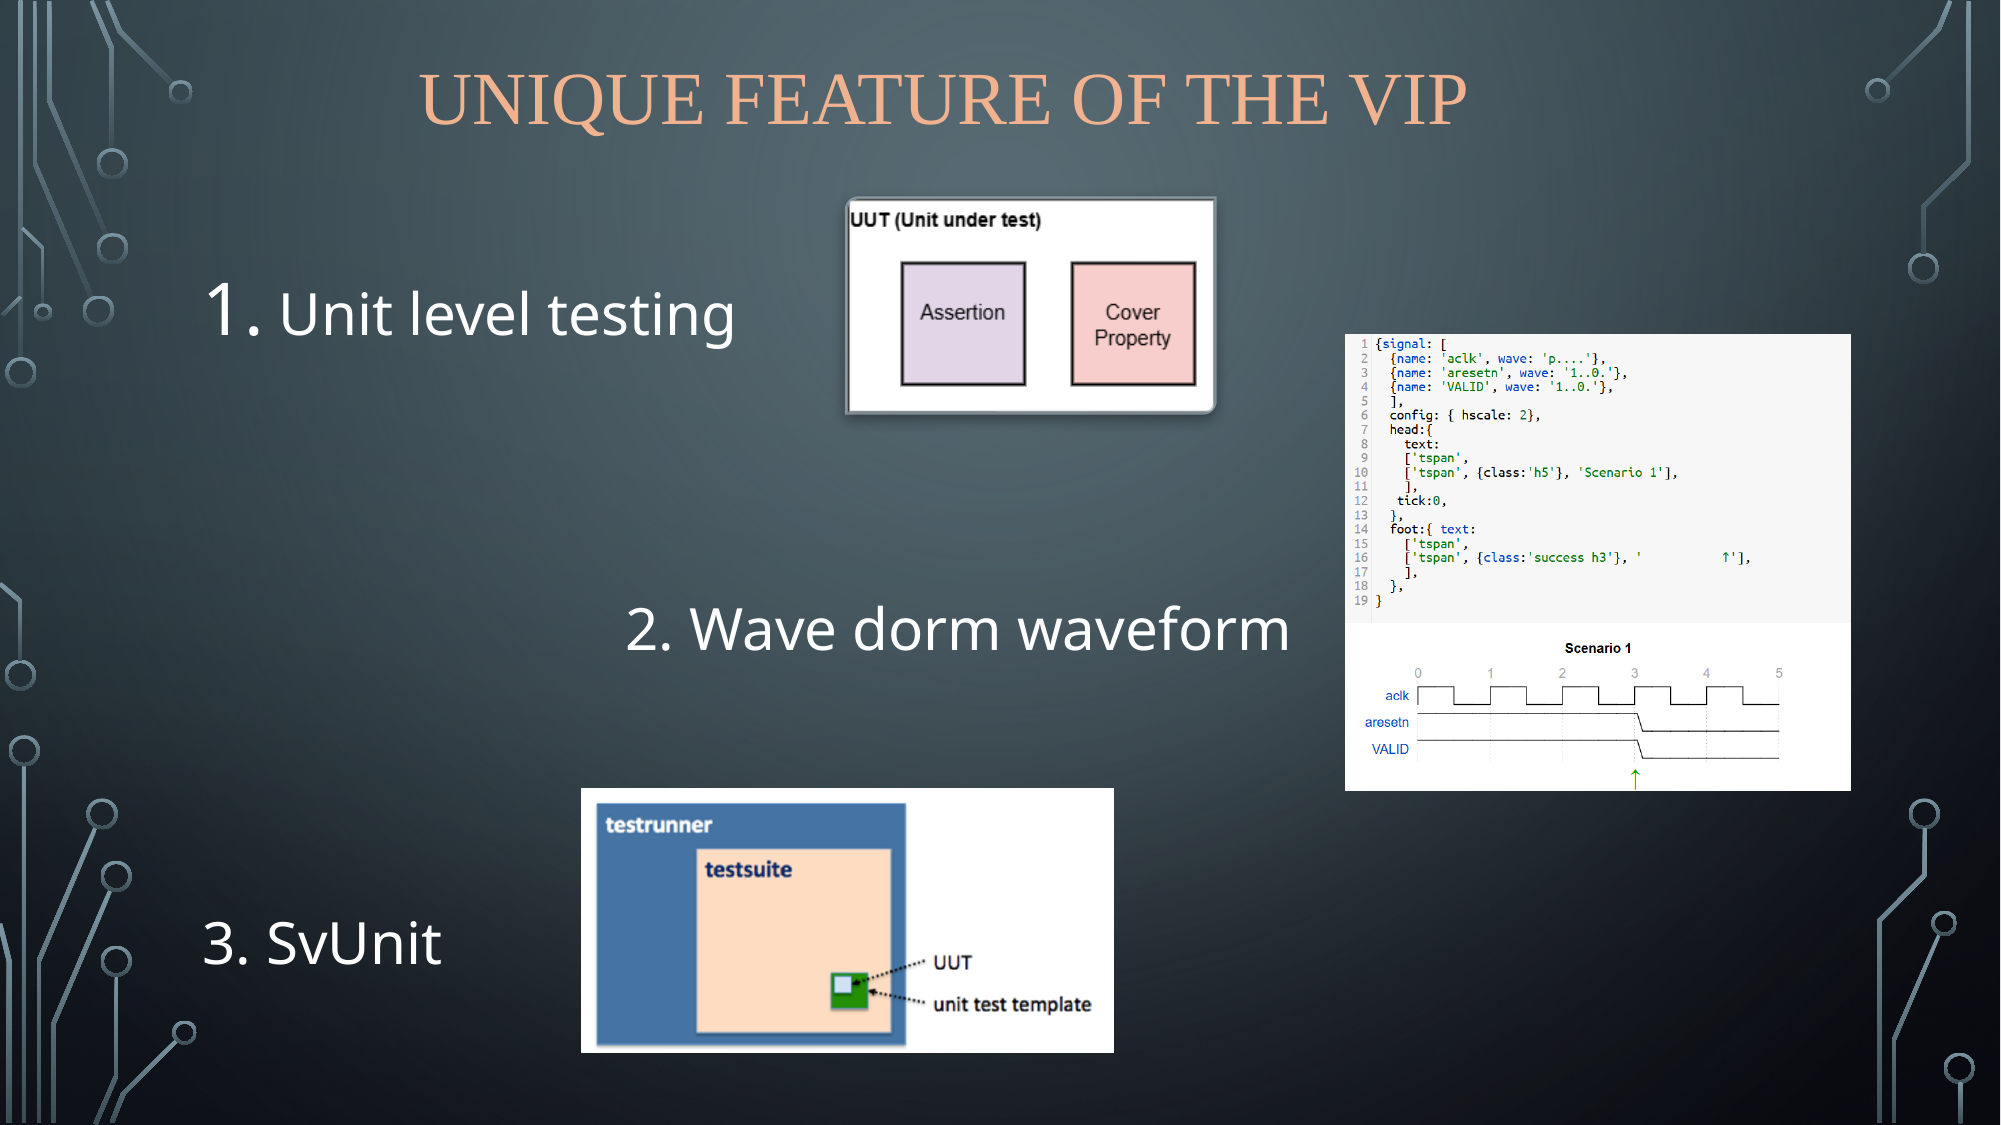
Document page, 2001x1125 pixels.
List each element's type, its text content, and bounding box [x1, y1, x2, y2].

list Unit level testing 2. Wave dorm waveform 3. SvUnit [187, 255, 1813, 690]
picture [1345, 334, 1852, 791]
title Unique feature of the VIP [403, 0, 2000, 222]
picture [846, 197, 1216, 414]
picture [581, 788, 1115, 1054]
